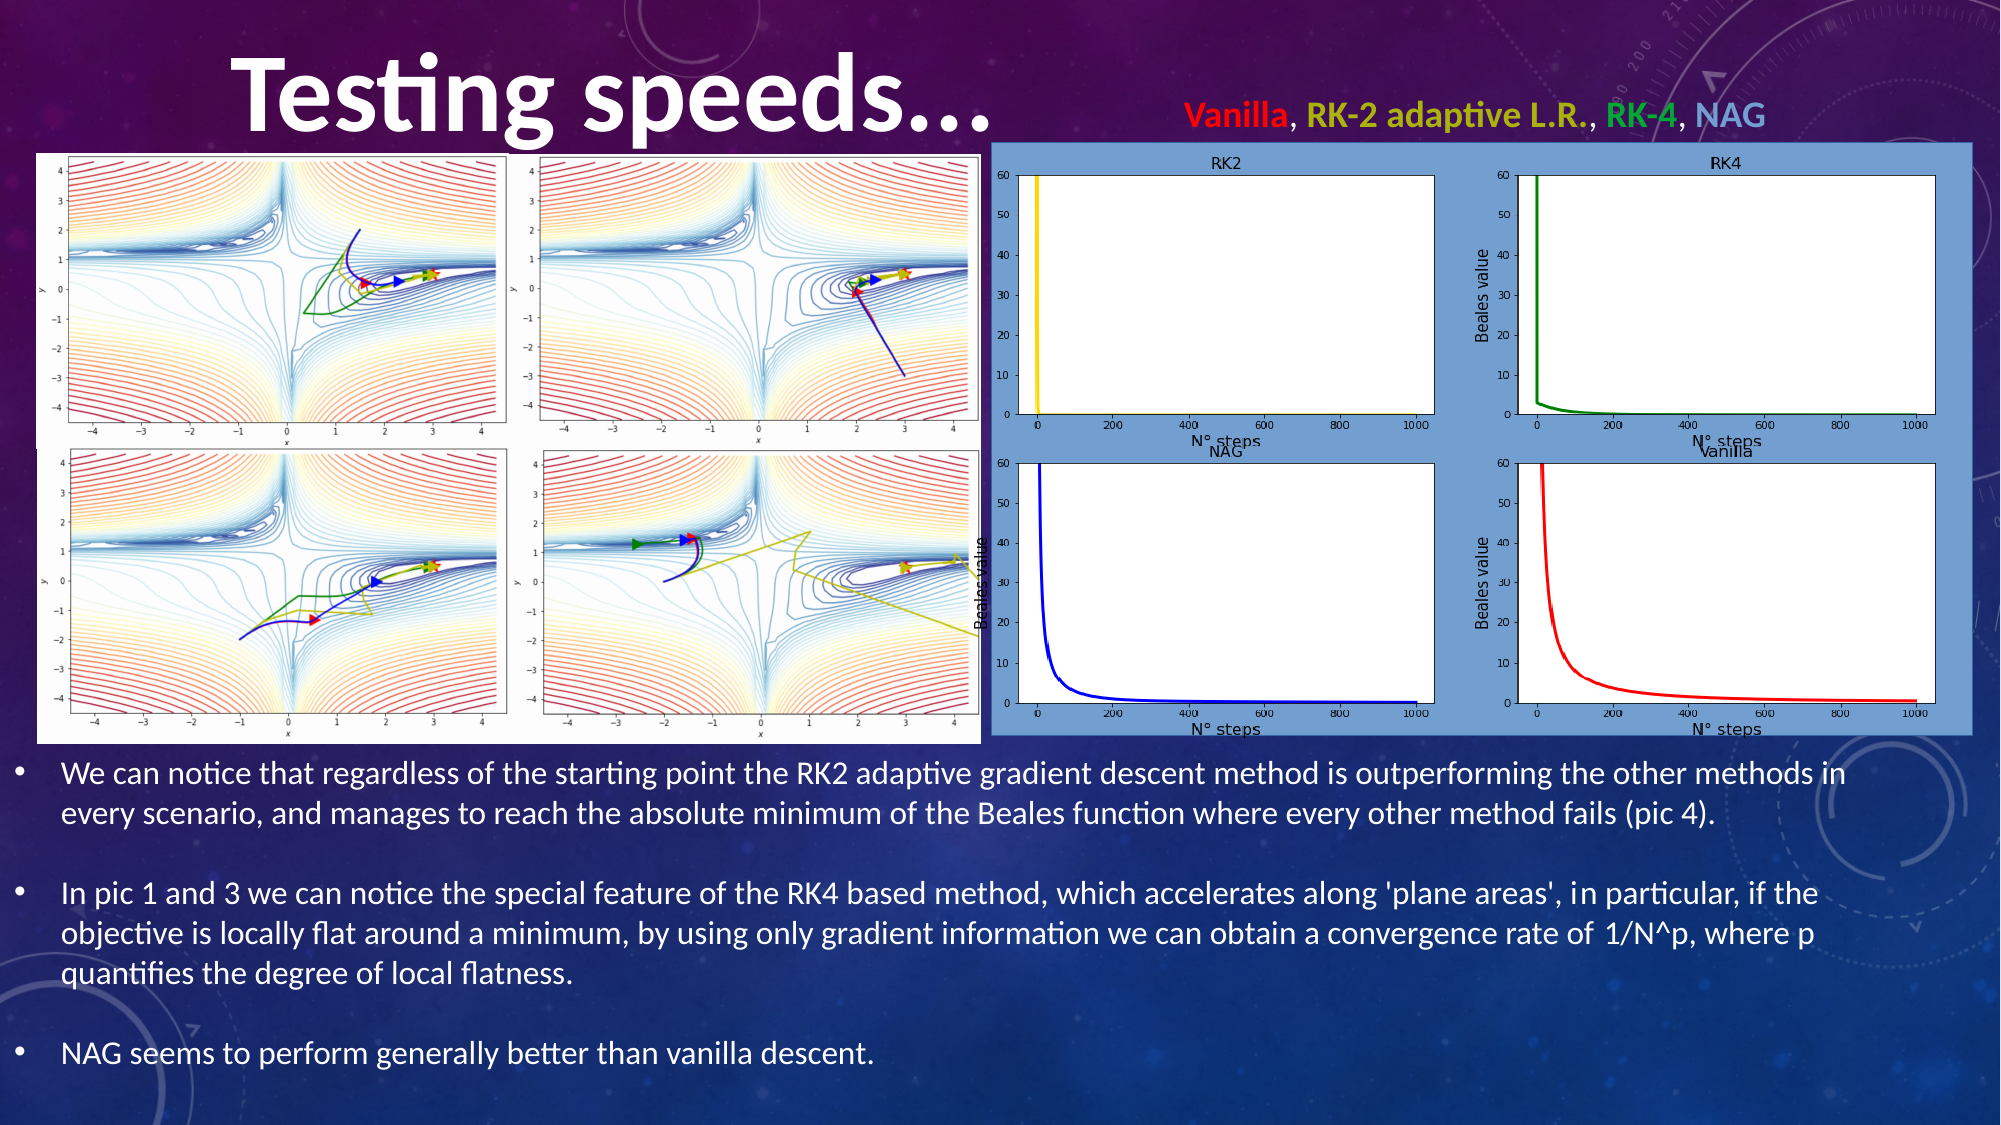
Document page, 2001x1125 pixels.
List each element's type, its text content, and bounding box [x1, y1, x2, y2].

text_box Vanilla, RK-2 adaptive L.R., RK-4, NAG [1169, 82, 2000, 143]
text_box We can notice that regardless of the starting point the RK2 adaptive gradient descent method is outperforming the other methods in every scenario, and manages to reach the absolute minimum of the Beales function where every other method fails (pic 4). In pic 1 and 3 we can notice the special feature of the RK4 based method, which accelerates along 'plane areas', in particular, if the objective is locally flat around a minimum, by using only gradient information we can obtain a convergence rate of 1/N^p, where p quantifies the degree of local flatness. NAG seems to perform generally better than vanilla descent. [0, 744, 1937, 1079]
picture [0, 0, 2001, 1125]
text_box Testing speeds... [33, 11, 1193, 155]
text_box [991, 142, 1973, 736]
